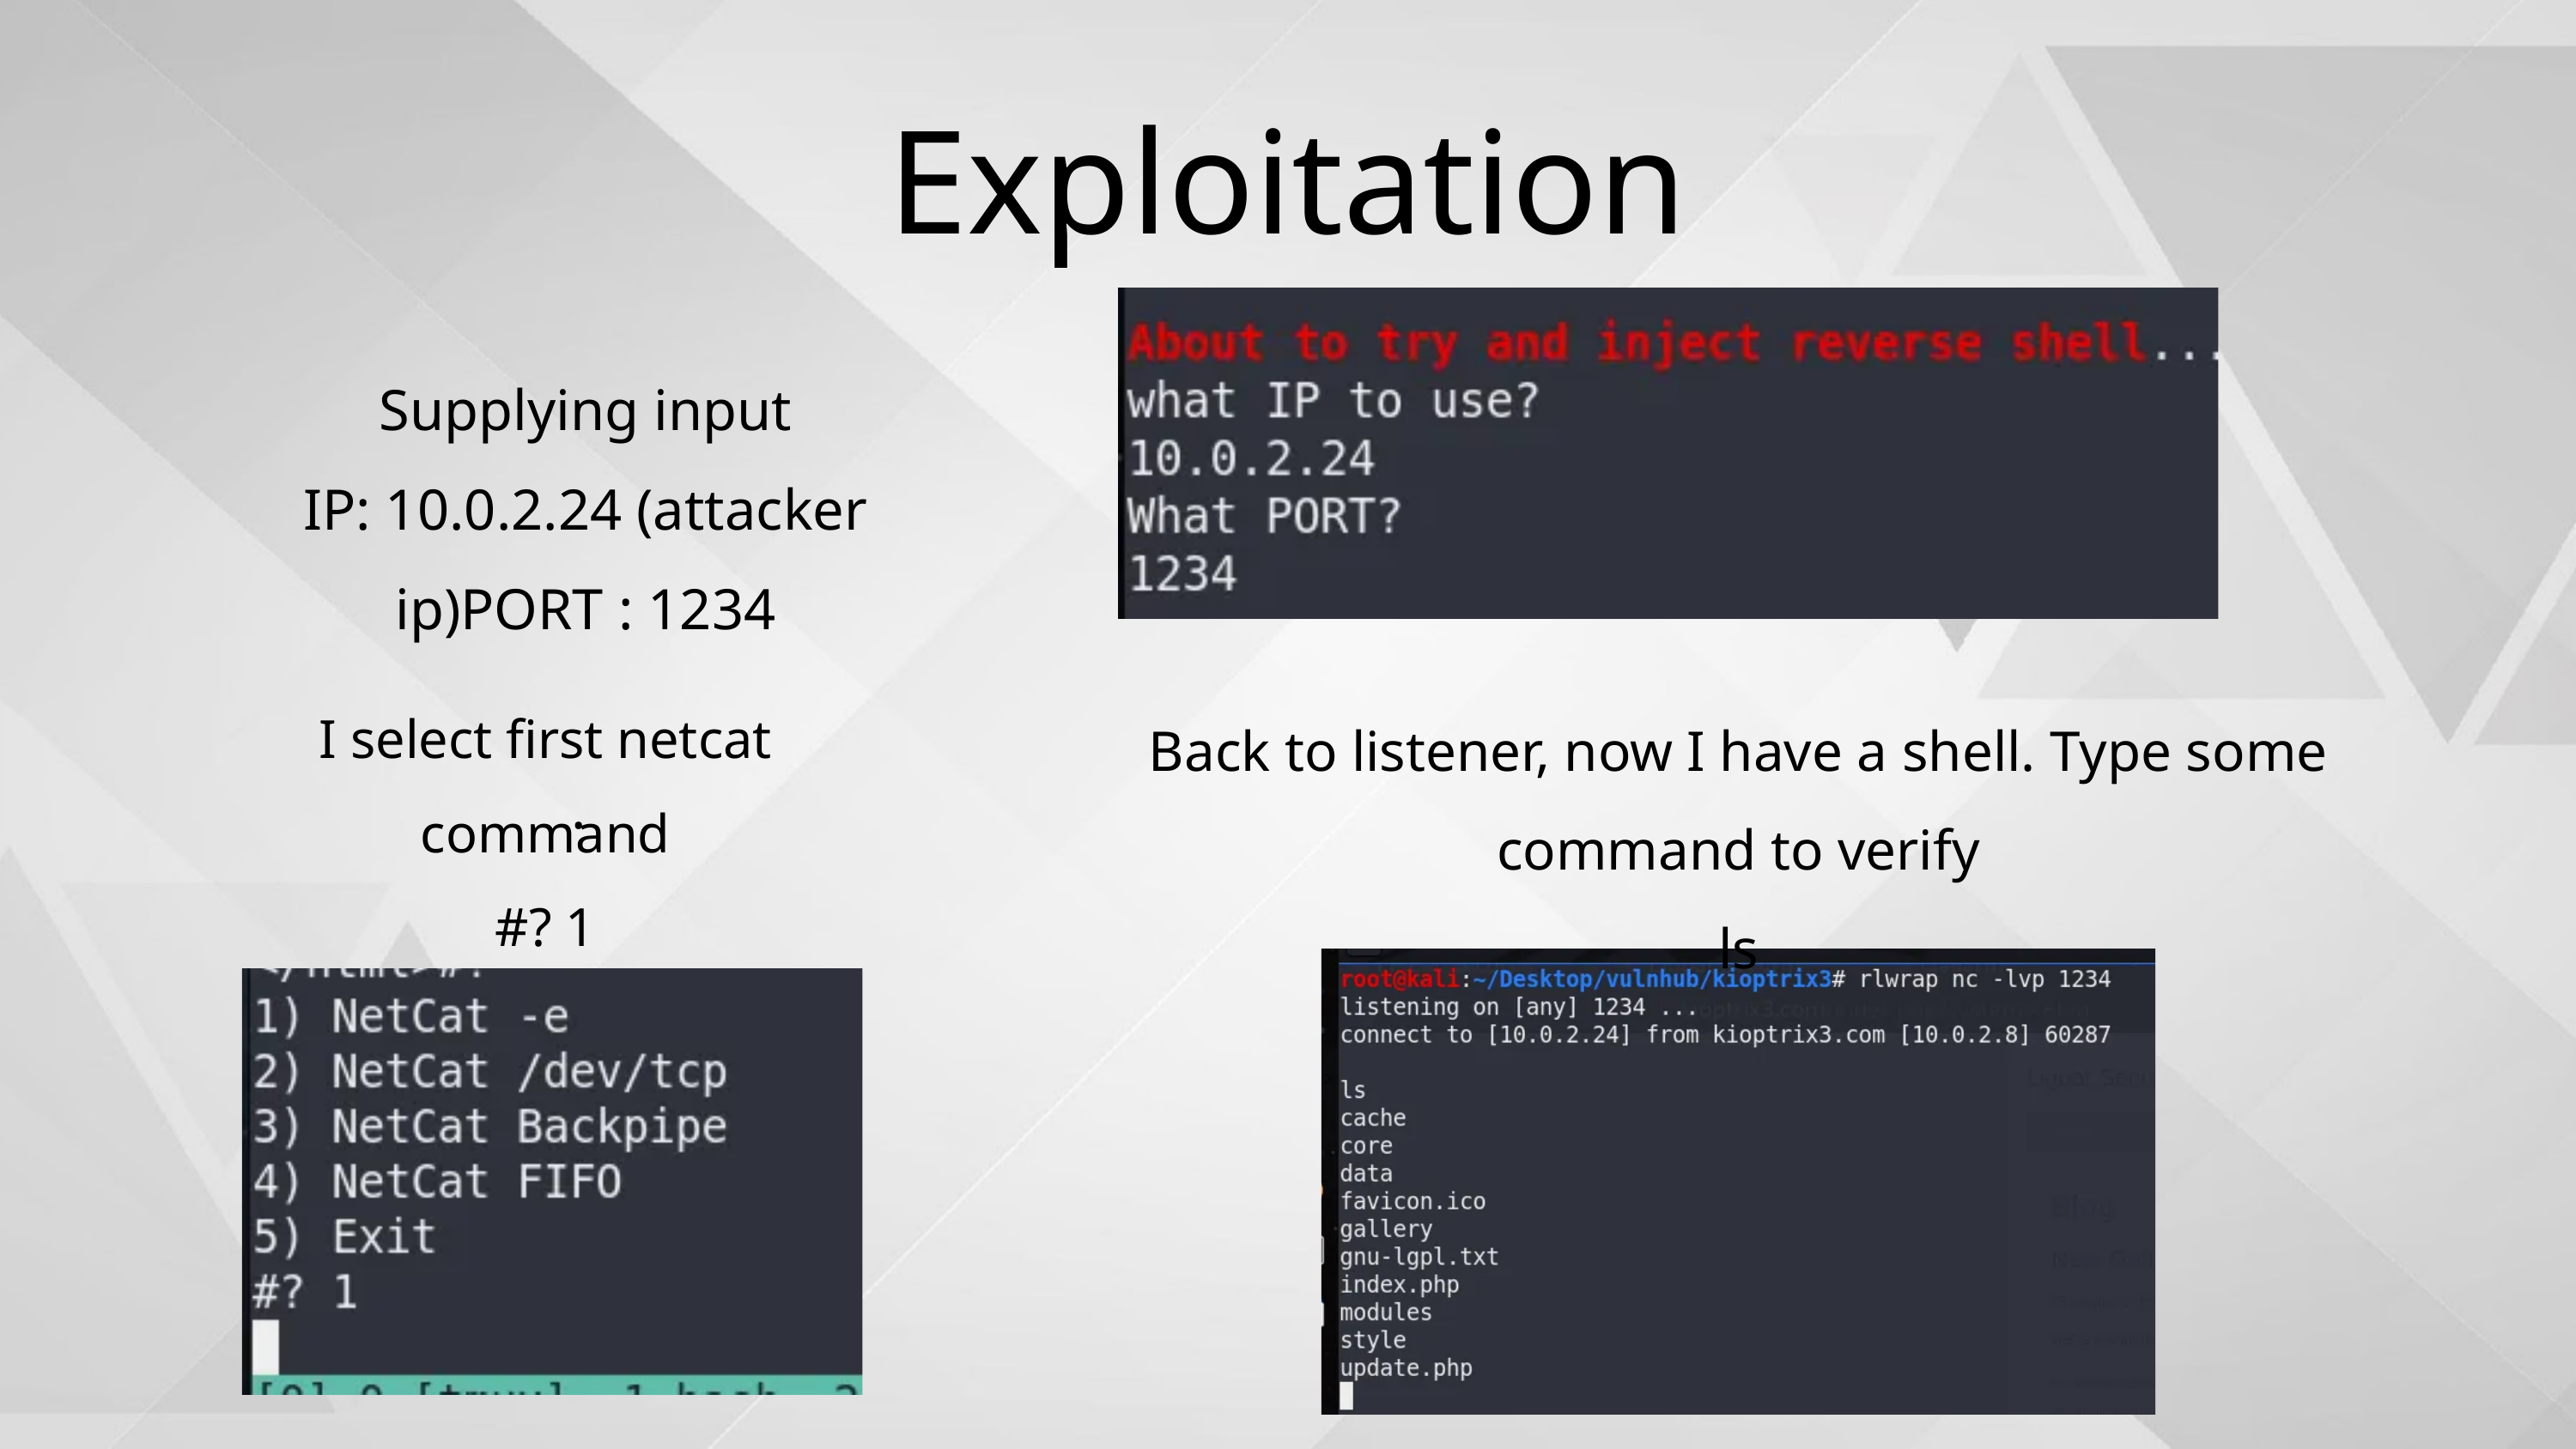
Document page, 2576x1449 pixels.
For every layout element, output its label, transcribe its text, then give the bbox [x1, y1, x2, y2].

text_box Exploitation [522, 56, 2053, 263]
text_box [0, 0, 2576, 1449]
text_box [1118, 288, 2219, 619]
text_box [1321, 980, 2156, 1415]
text_box Supplying input IP: 10.0.2.24 (attacker ip)PORT : 1234 . [264, 275, 907, 840]
text_box Back to listener, now I have a shell. Type some command to verify ls [1145, 618, 2332, 980]
text_box I select first netcat command #? 1 [287, 612, 804, 1145]
text_box [241, 968, 863, 1396]
